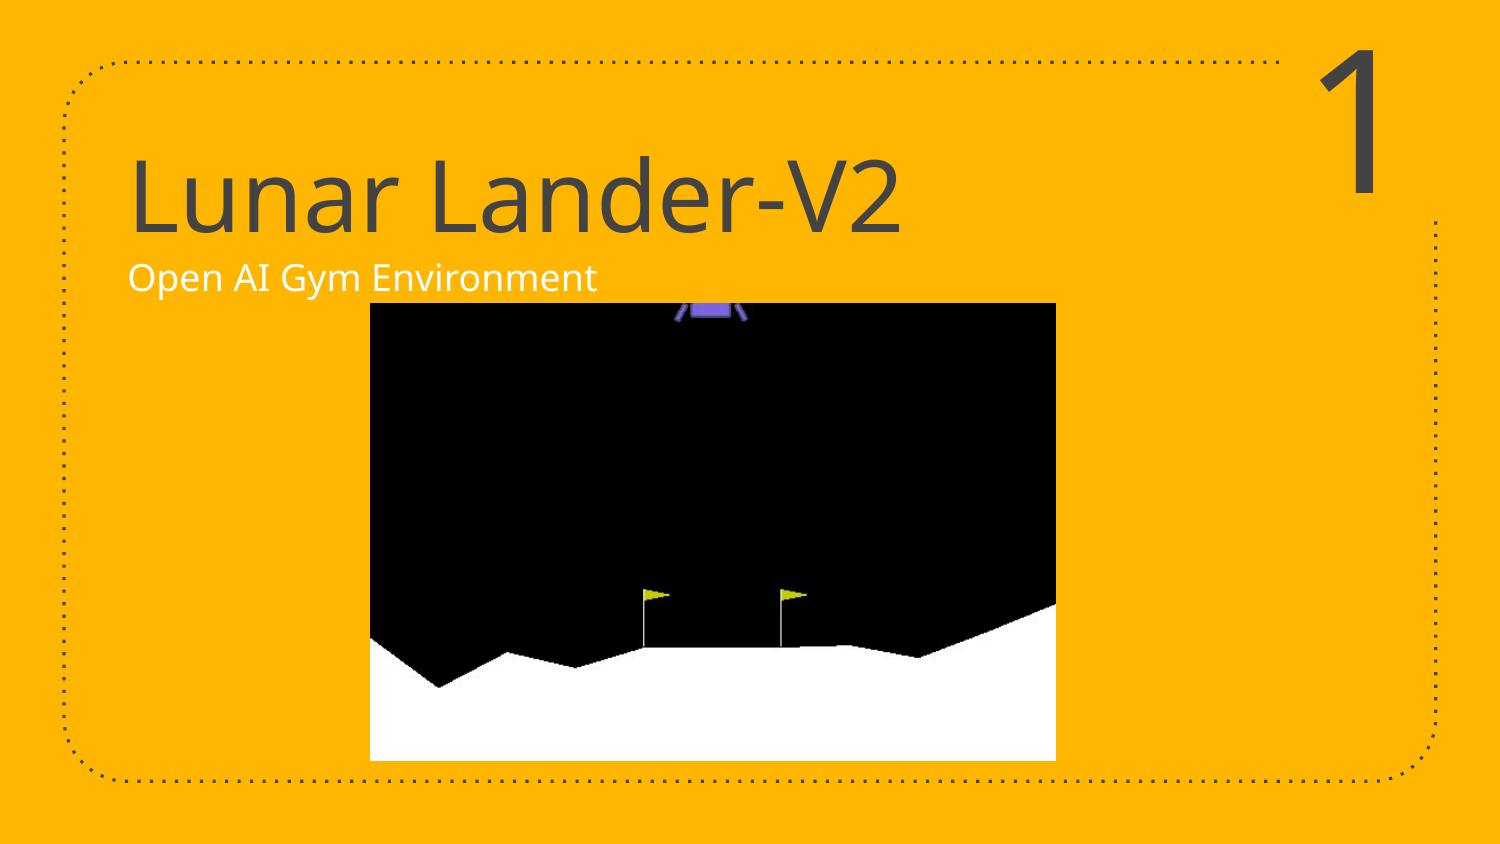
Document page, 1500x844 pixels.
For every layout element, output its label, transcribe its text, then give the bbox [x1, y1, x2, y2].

picture [370, 303, 1056, 761]
text_box 1 [1281, 0, 1439, 228]
text_box Open AI Gym Environment [112, 239, 1388, 368]
text_box Lunar Lander-V2 [112, 77, 1388, 239]
